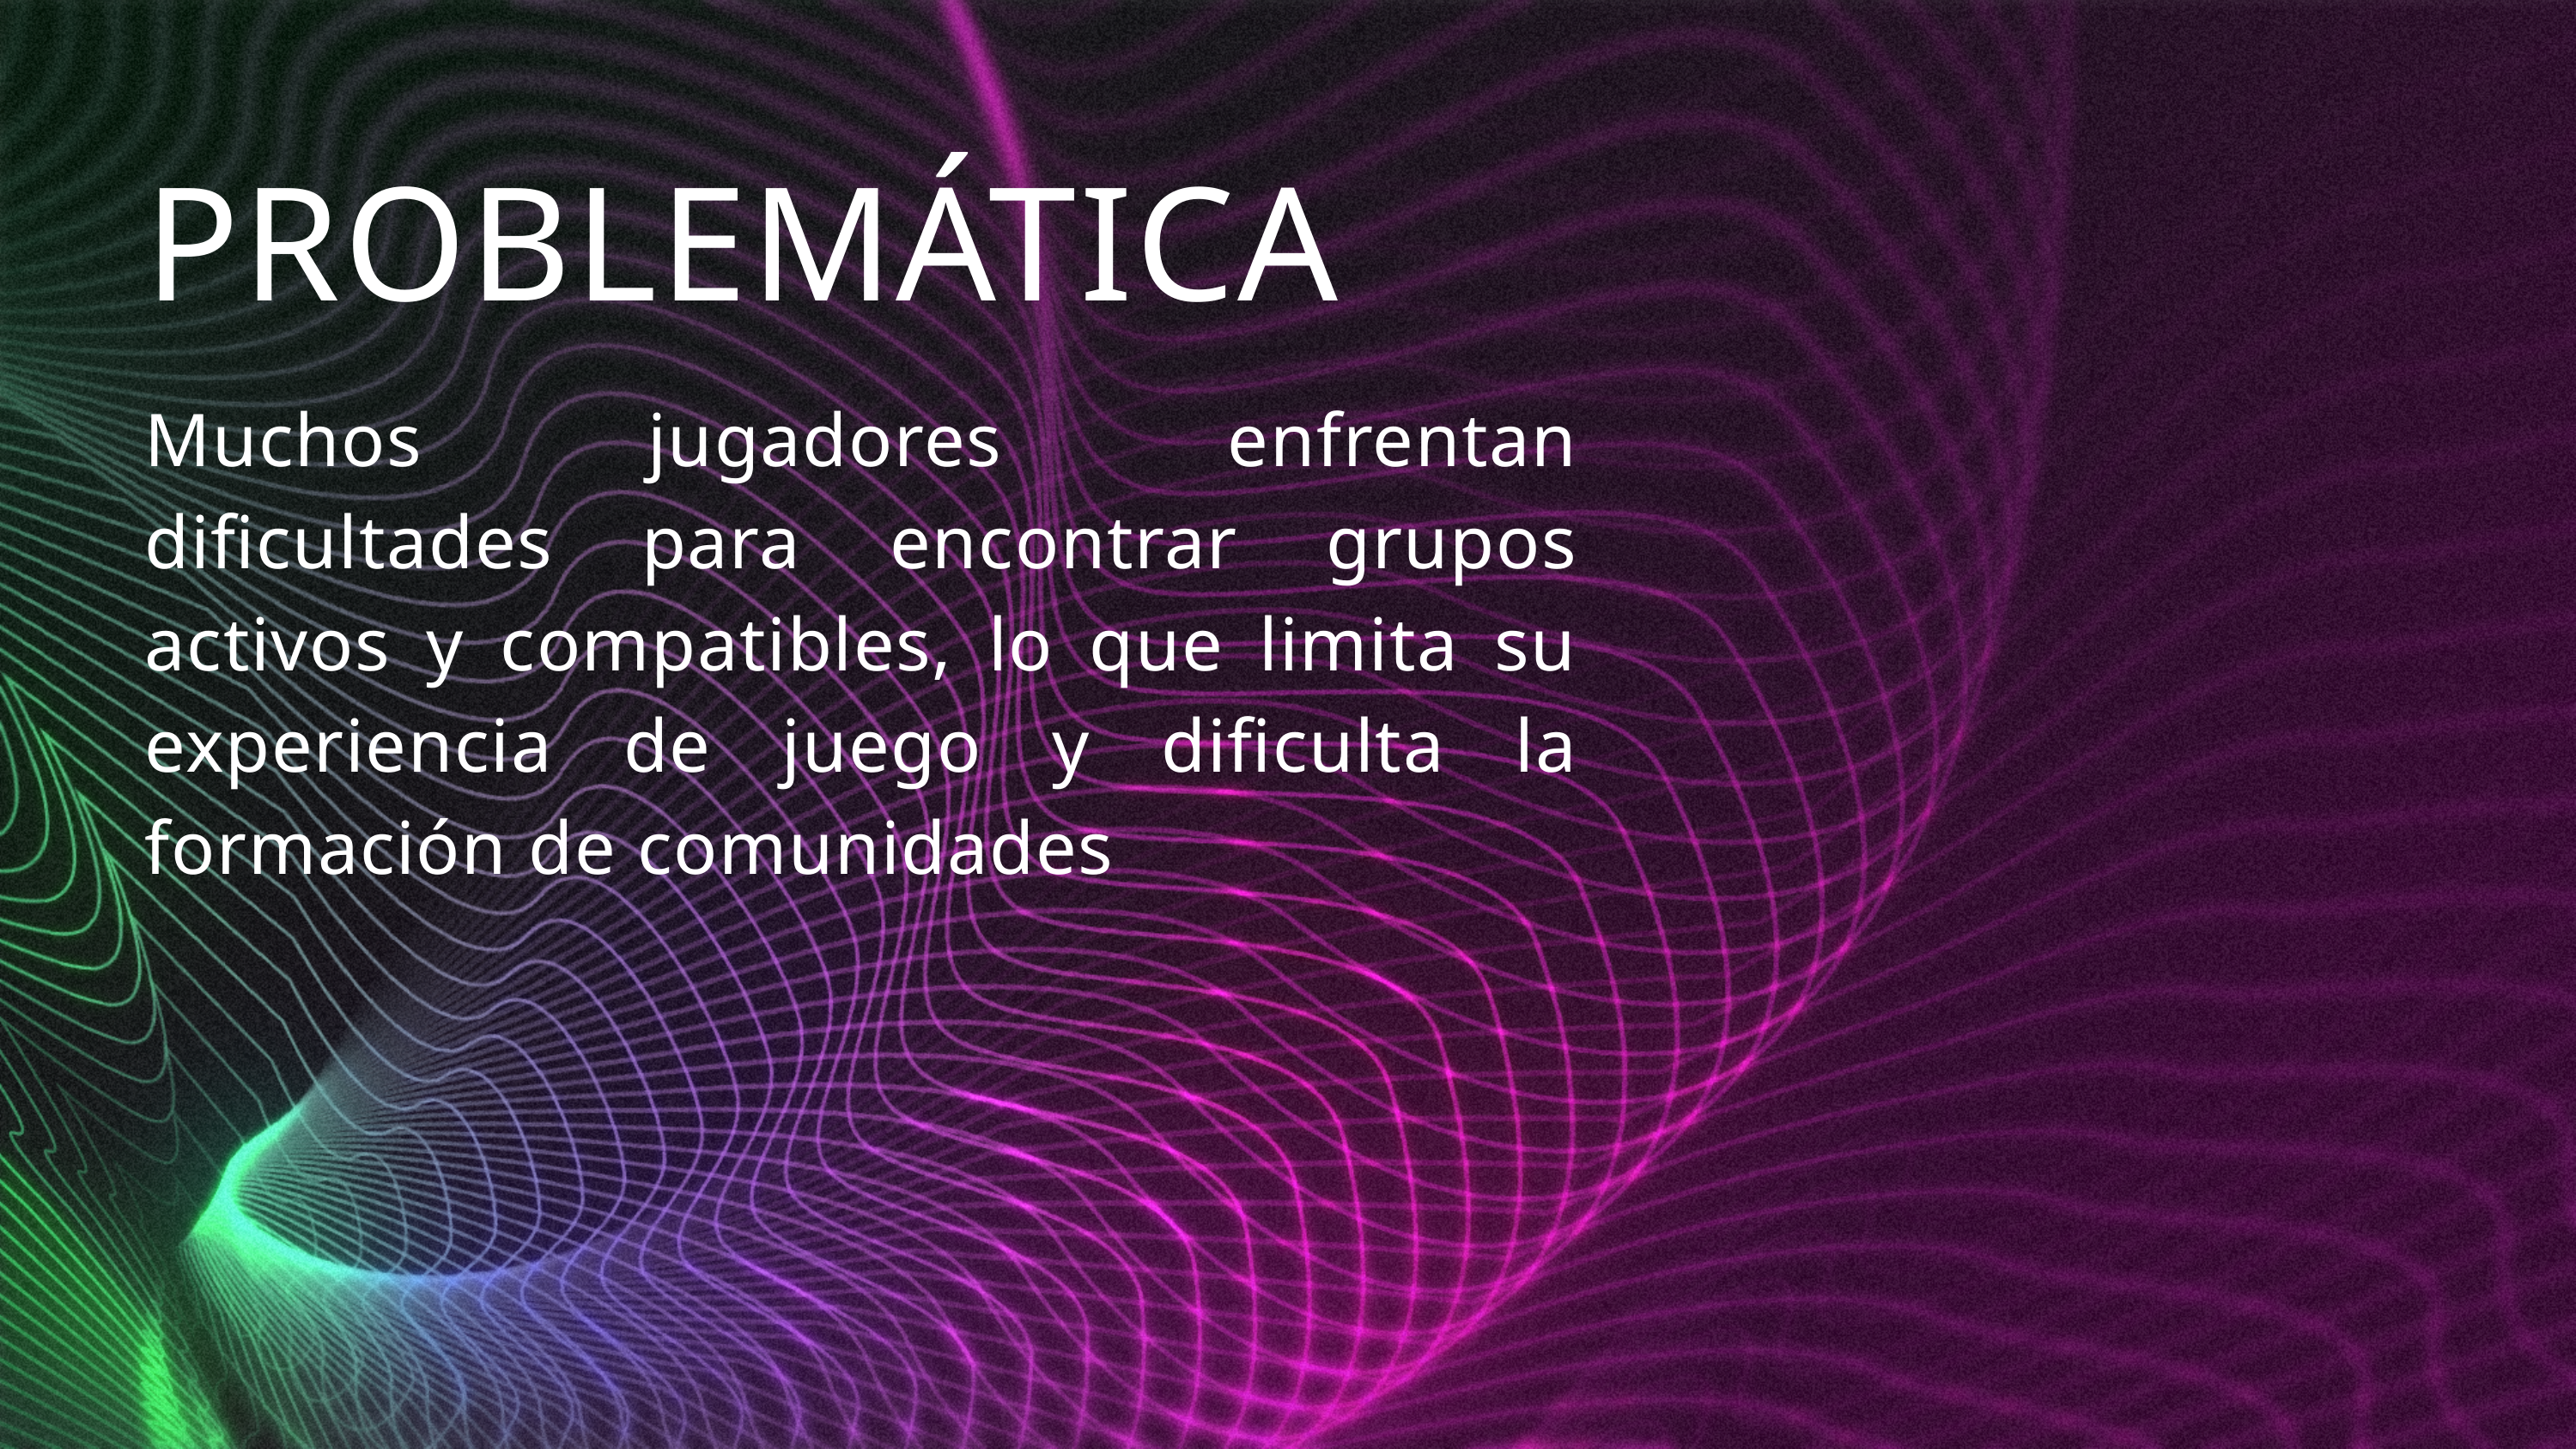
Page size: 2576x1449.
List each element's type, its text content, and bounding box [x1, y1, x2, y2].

text_box PROBLEMÁTICA [144, 143, 1775, 333]
text_box [0, 0, 2576, 1449]
text_box Muchos jugadores enfrentan dificultades para encontrar grupos activos y compatibles, lo que limita su experiencia de juego y dificulta la formación de comunidades [144, 379, 1580, 889]
